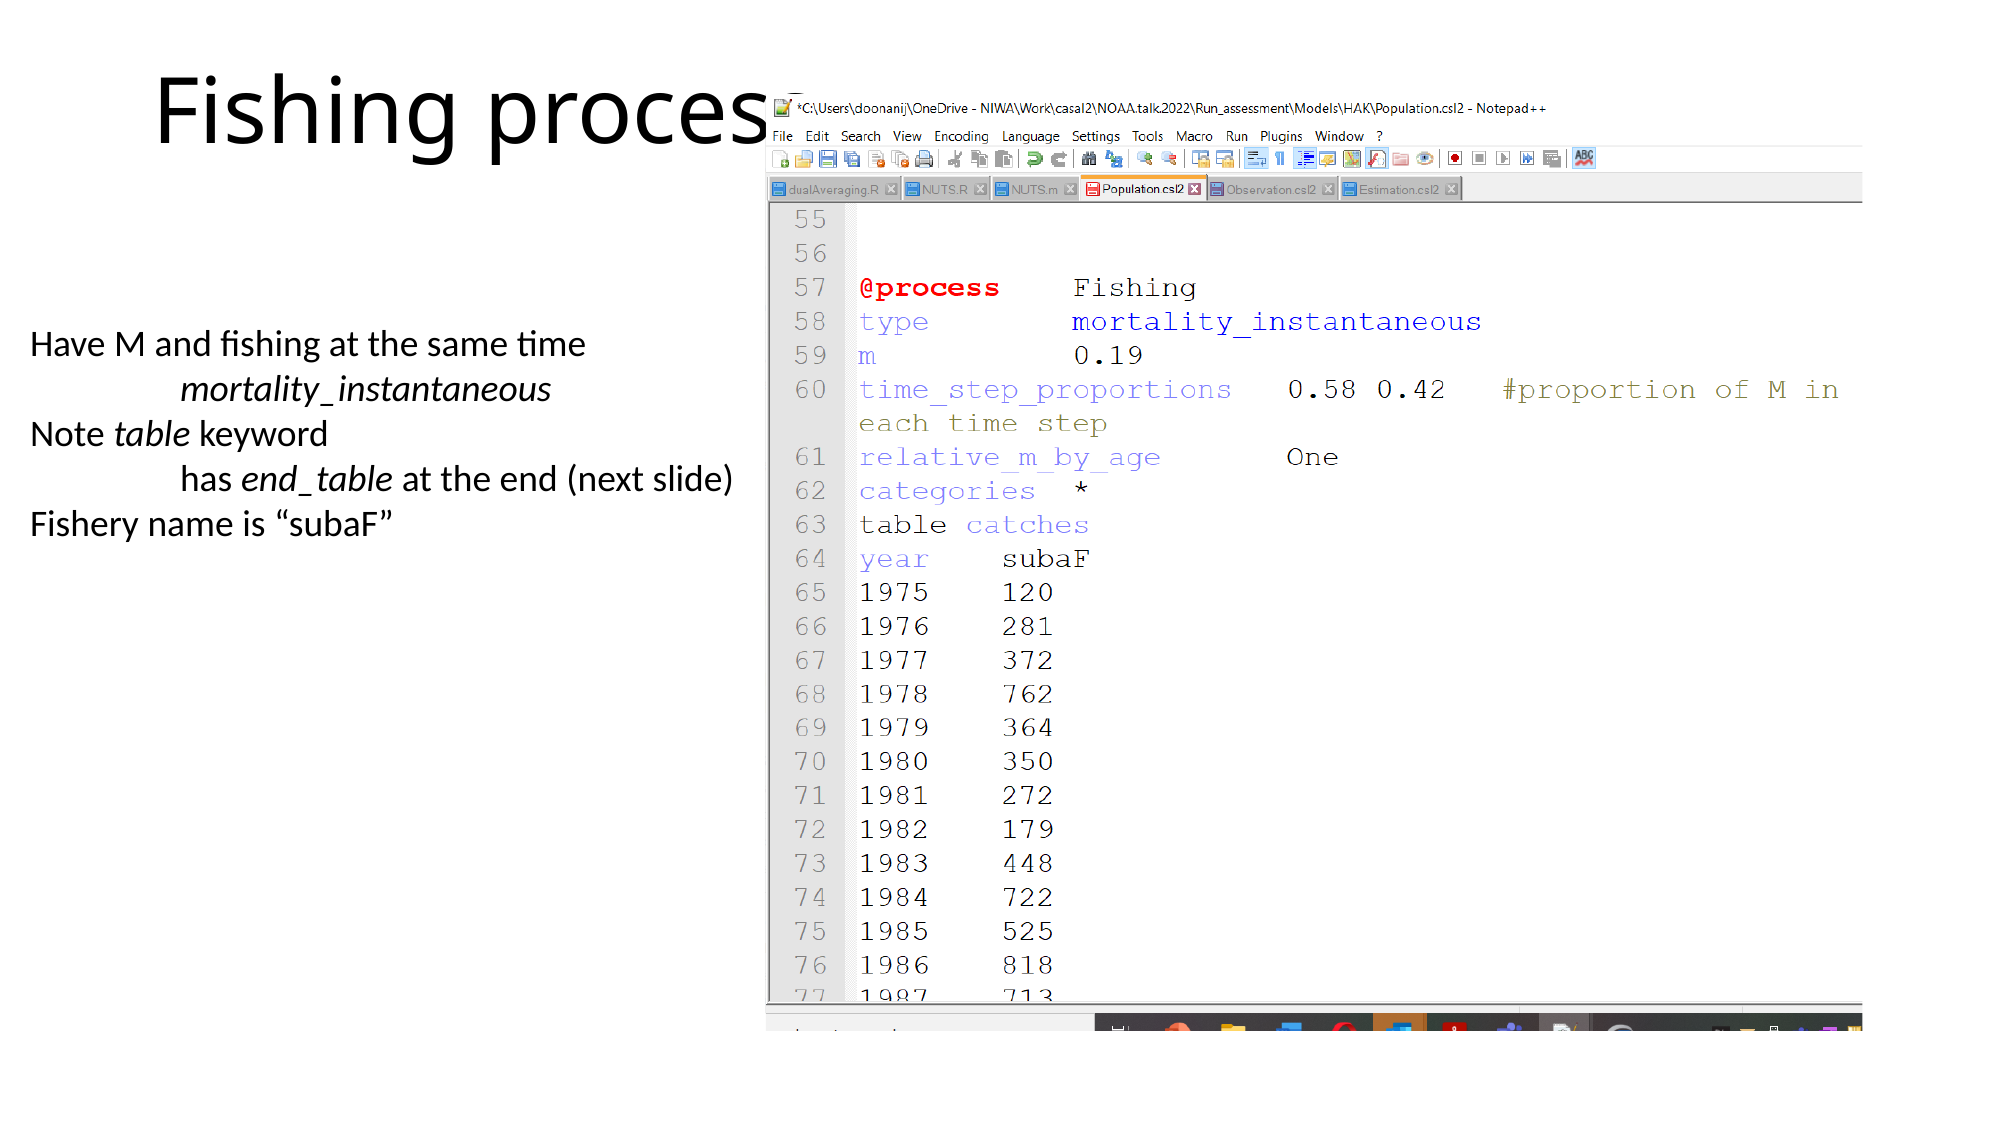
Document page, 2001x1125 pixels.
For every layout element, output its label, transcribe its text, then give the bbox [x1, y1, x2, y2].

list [765, 94, 1863, 1031]
title Fishing process [137, 59, 1863, 278]
text_box Have M and fishing at the same time mortality_instantaneous Note table keyword has end_table at the end (next slide) Fishery name is “subaF” [15, 311, 765, 552]
